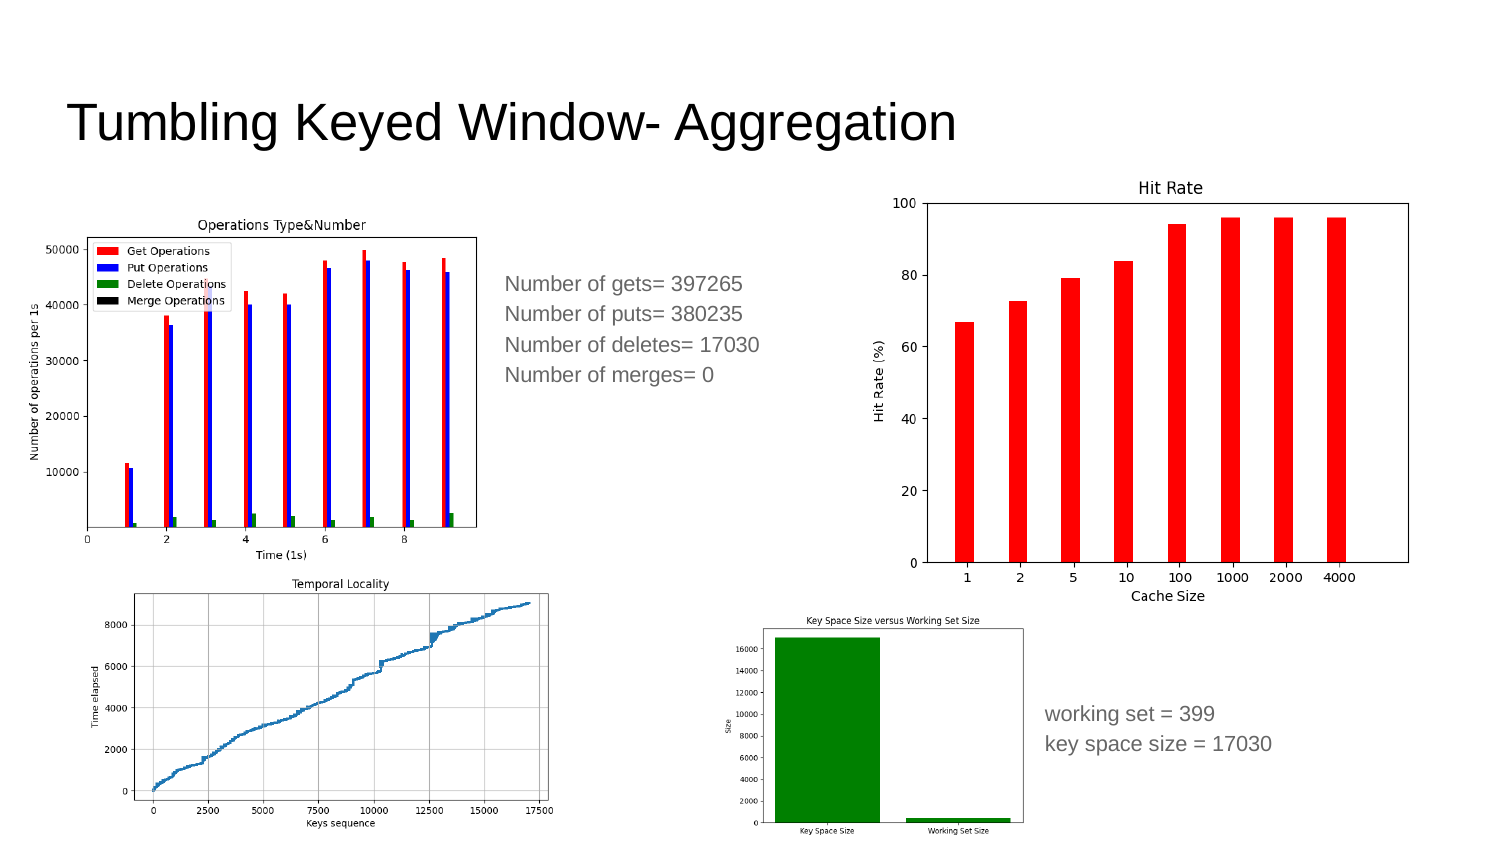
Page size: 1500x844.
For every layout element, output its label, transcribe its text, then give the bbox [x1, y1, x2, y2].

title Tumbling Keyed Window- Aggregation [51, 72, 995, 167]
text_box Number of gets= 397265 Number of puts= 380235 Number of deletes= 17030 Number of merges= 0 [530, 251, 830, 402]
picture [720, 146, 1470, 844]
text_box working set = 399 key space size = 17030 [1061, 680, 1500, 771]
picture [24, 191, 601, 829]
